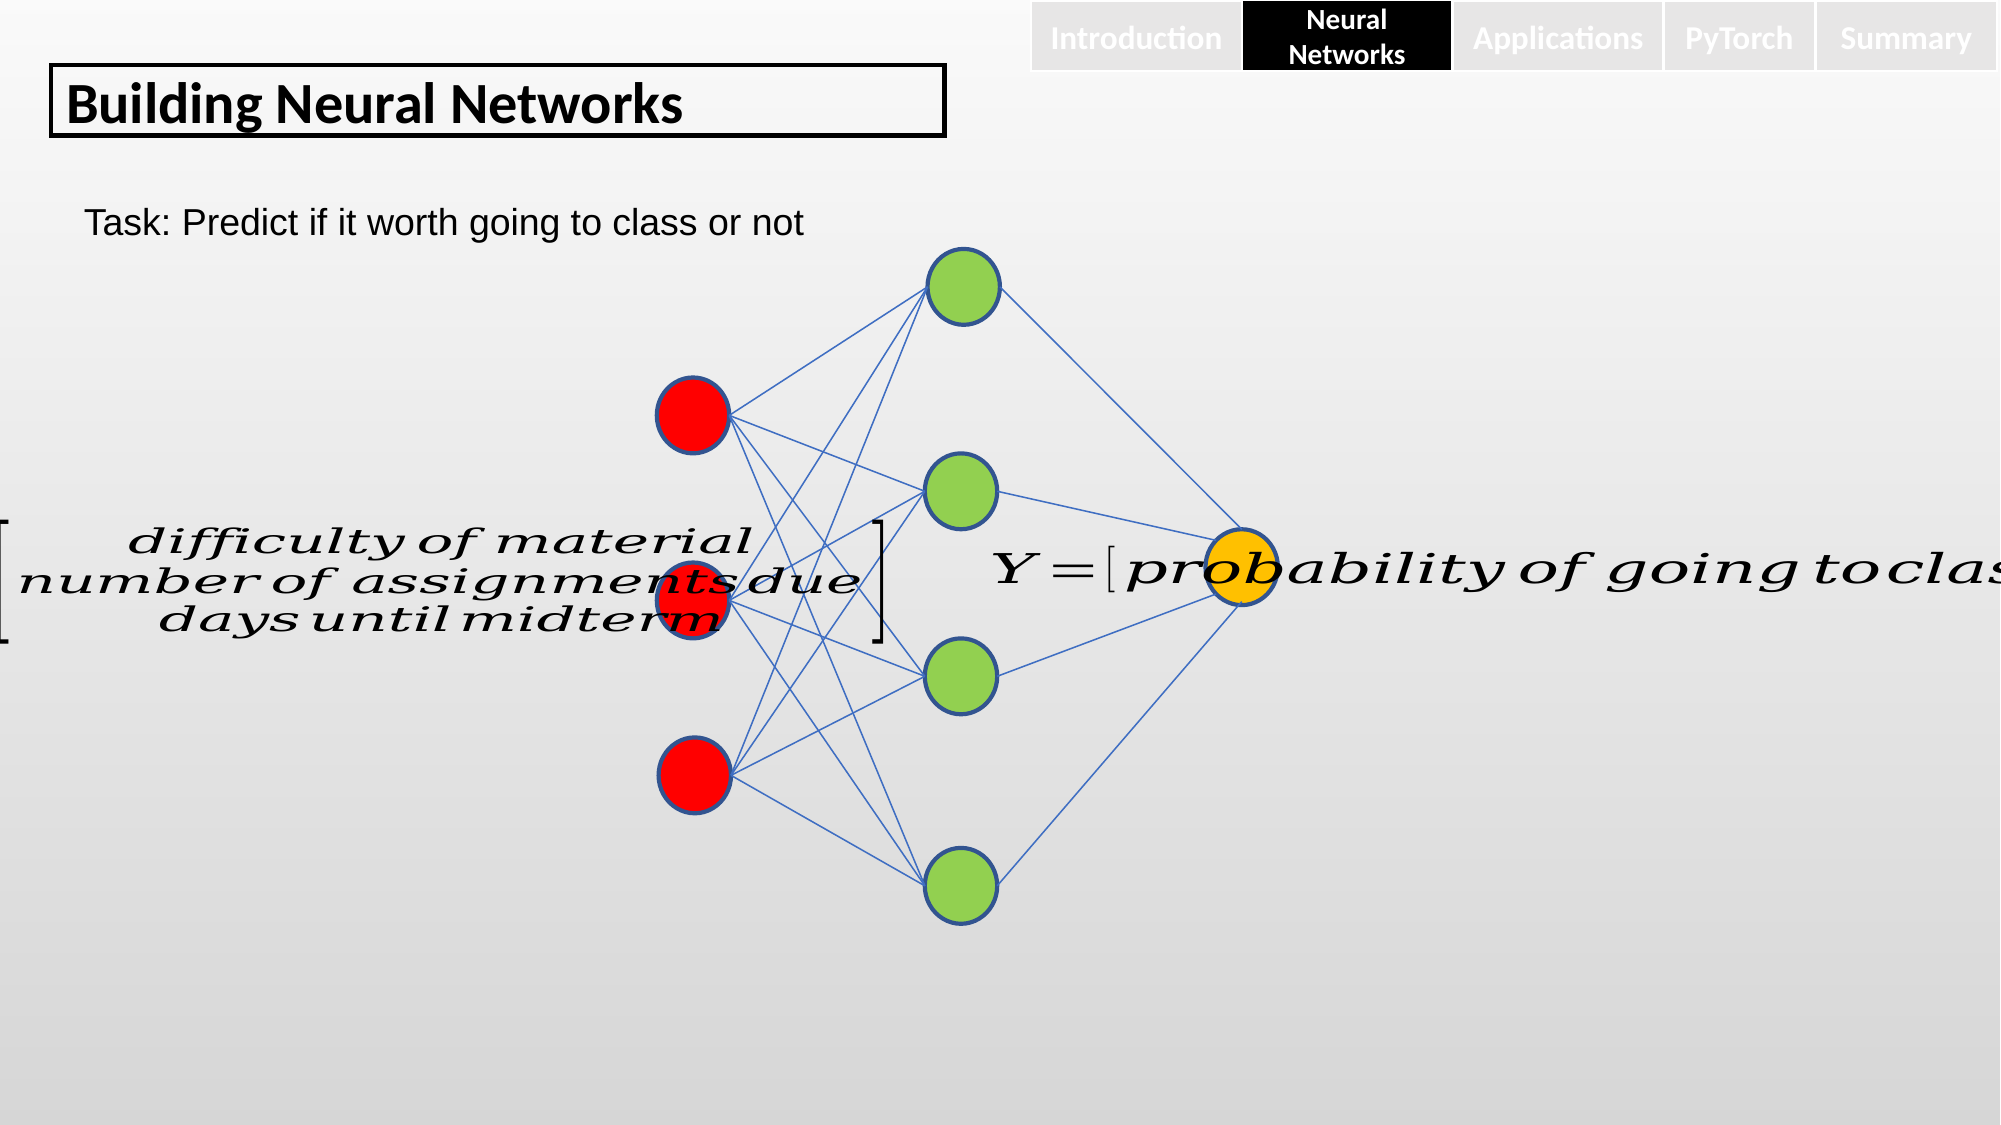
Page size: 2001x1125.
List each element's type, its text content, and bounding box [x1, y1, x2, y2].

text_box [730, 775, 926, 887]
text_box [654, 375, 723, 456]
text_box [999, 286, 1242, 530]
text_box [730, 676, 926, 775]
text_box [1203, 527, 1280, 607]
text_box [730, 286, 928, 493]
text_box [923, 845, 999, 926]
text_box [1030, 0, 1998, 72]
text_box Task: Predict if it worth going to class or not [69, 190, 1913, 250]
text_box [996, 593, 1217, 604]
text_box [925, 246, 1002, 327]
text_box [996, 490, 1217, 541]
text_box [932, 636, 991, 717]
text_box [656, 735, 723, 816]
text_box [996, 604, 1242, 887]
text_box [933, 451, 994, 532]
text_box Building Neural Networks [51, 65, 945, 136]
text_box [730, 490, 926, 676]
text_box [654, 560, 722, 641]
